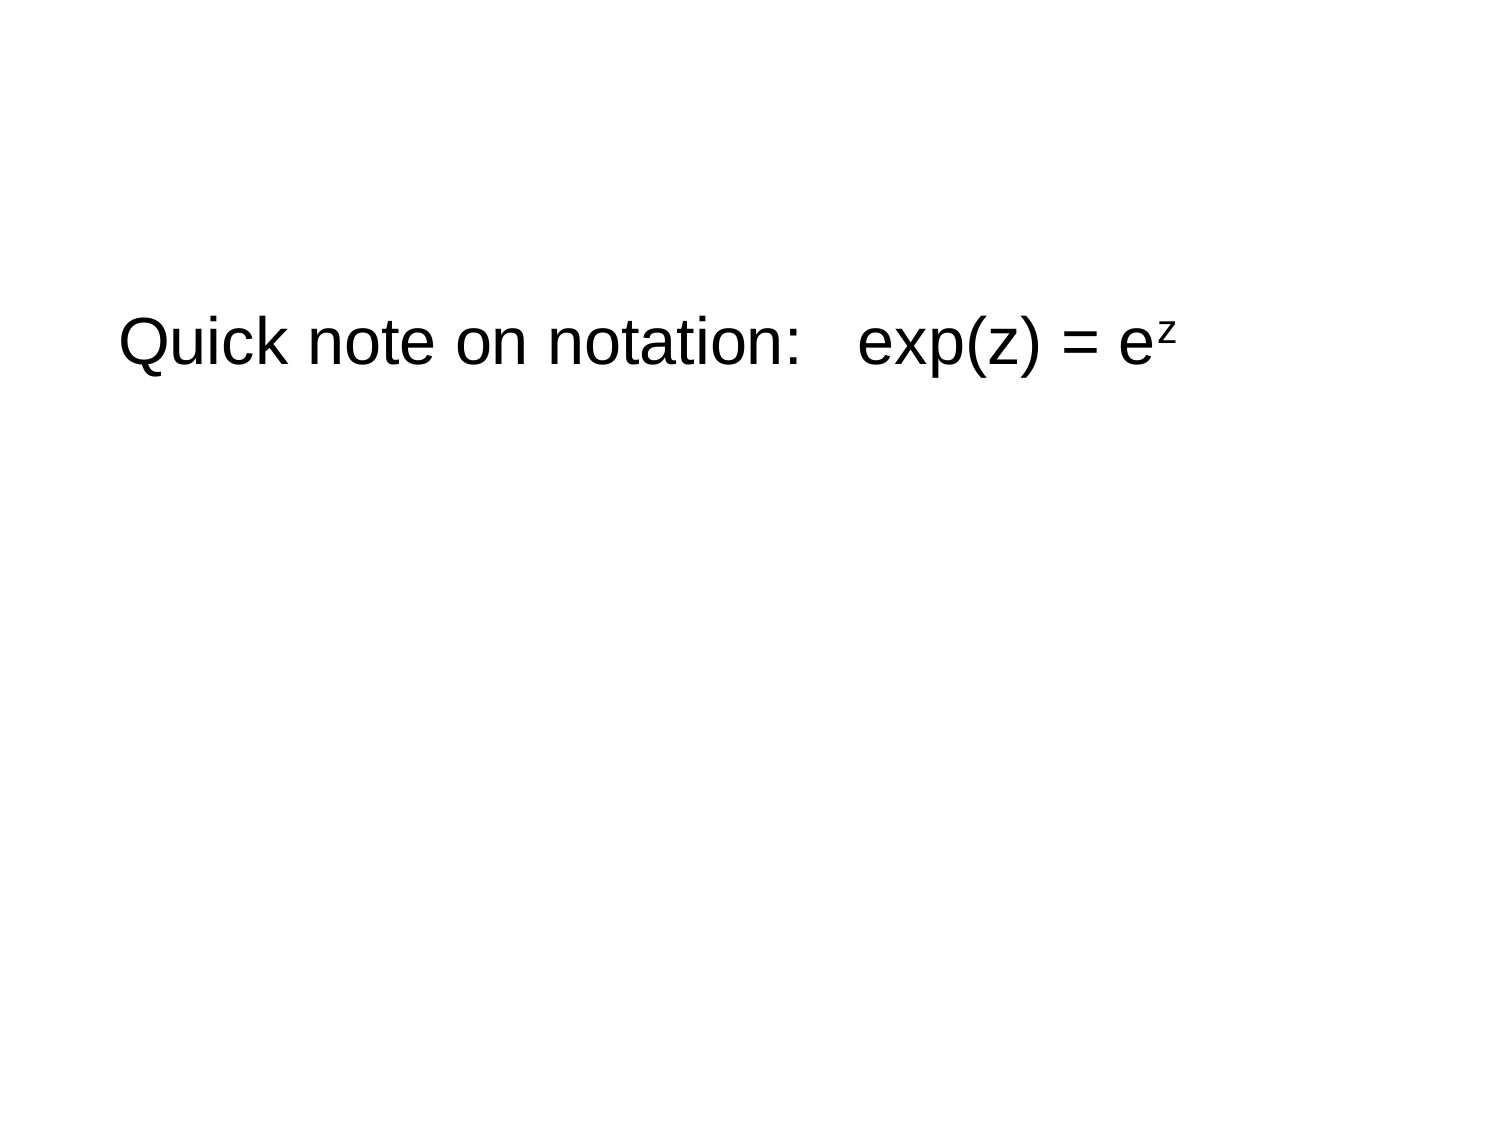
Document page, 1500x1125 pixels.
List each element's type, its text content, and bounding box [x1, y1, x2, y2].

list Quick note on notation: exp(z) = ez [103, 299, 1397, 1100]
